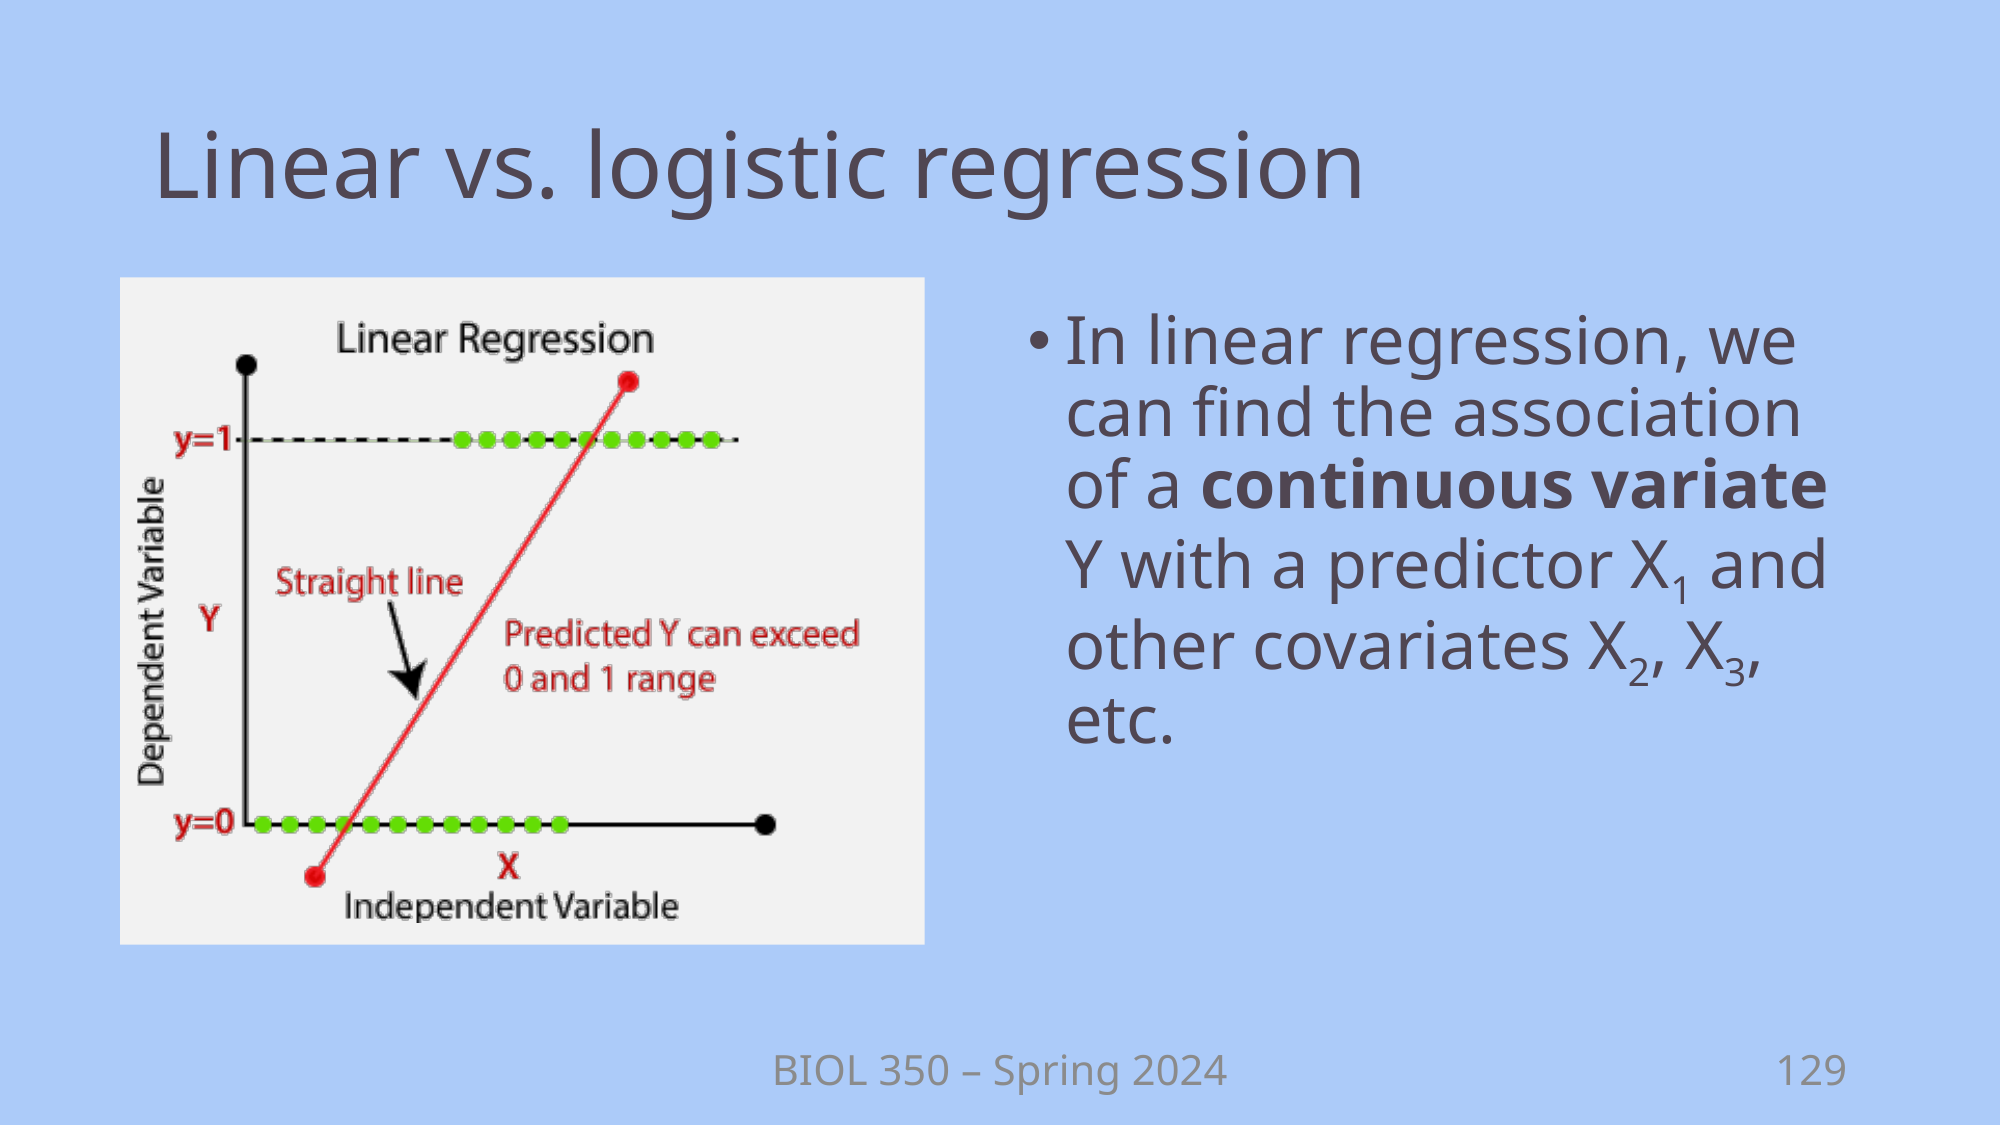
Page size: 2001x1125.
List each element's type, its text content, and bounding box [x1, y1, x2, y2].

text_box [119, 276, 926, 946]
footer BIOL 350 – Spring 2024 [662, 1042, 1338, 1103]
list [137, 299, 908, 923]
slide_number 129 [1412, 1042, 1863, 1103]
list In linear regression, we can find the association of a continuous variate Y with a predictor X1 and other covariates X2, X3, etc. [1012, 299, 1863, 1014]
title Linear vs. logistic regression [137, 59, 1863, 278]
